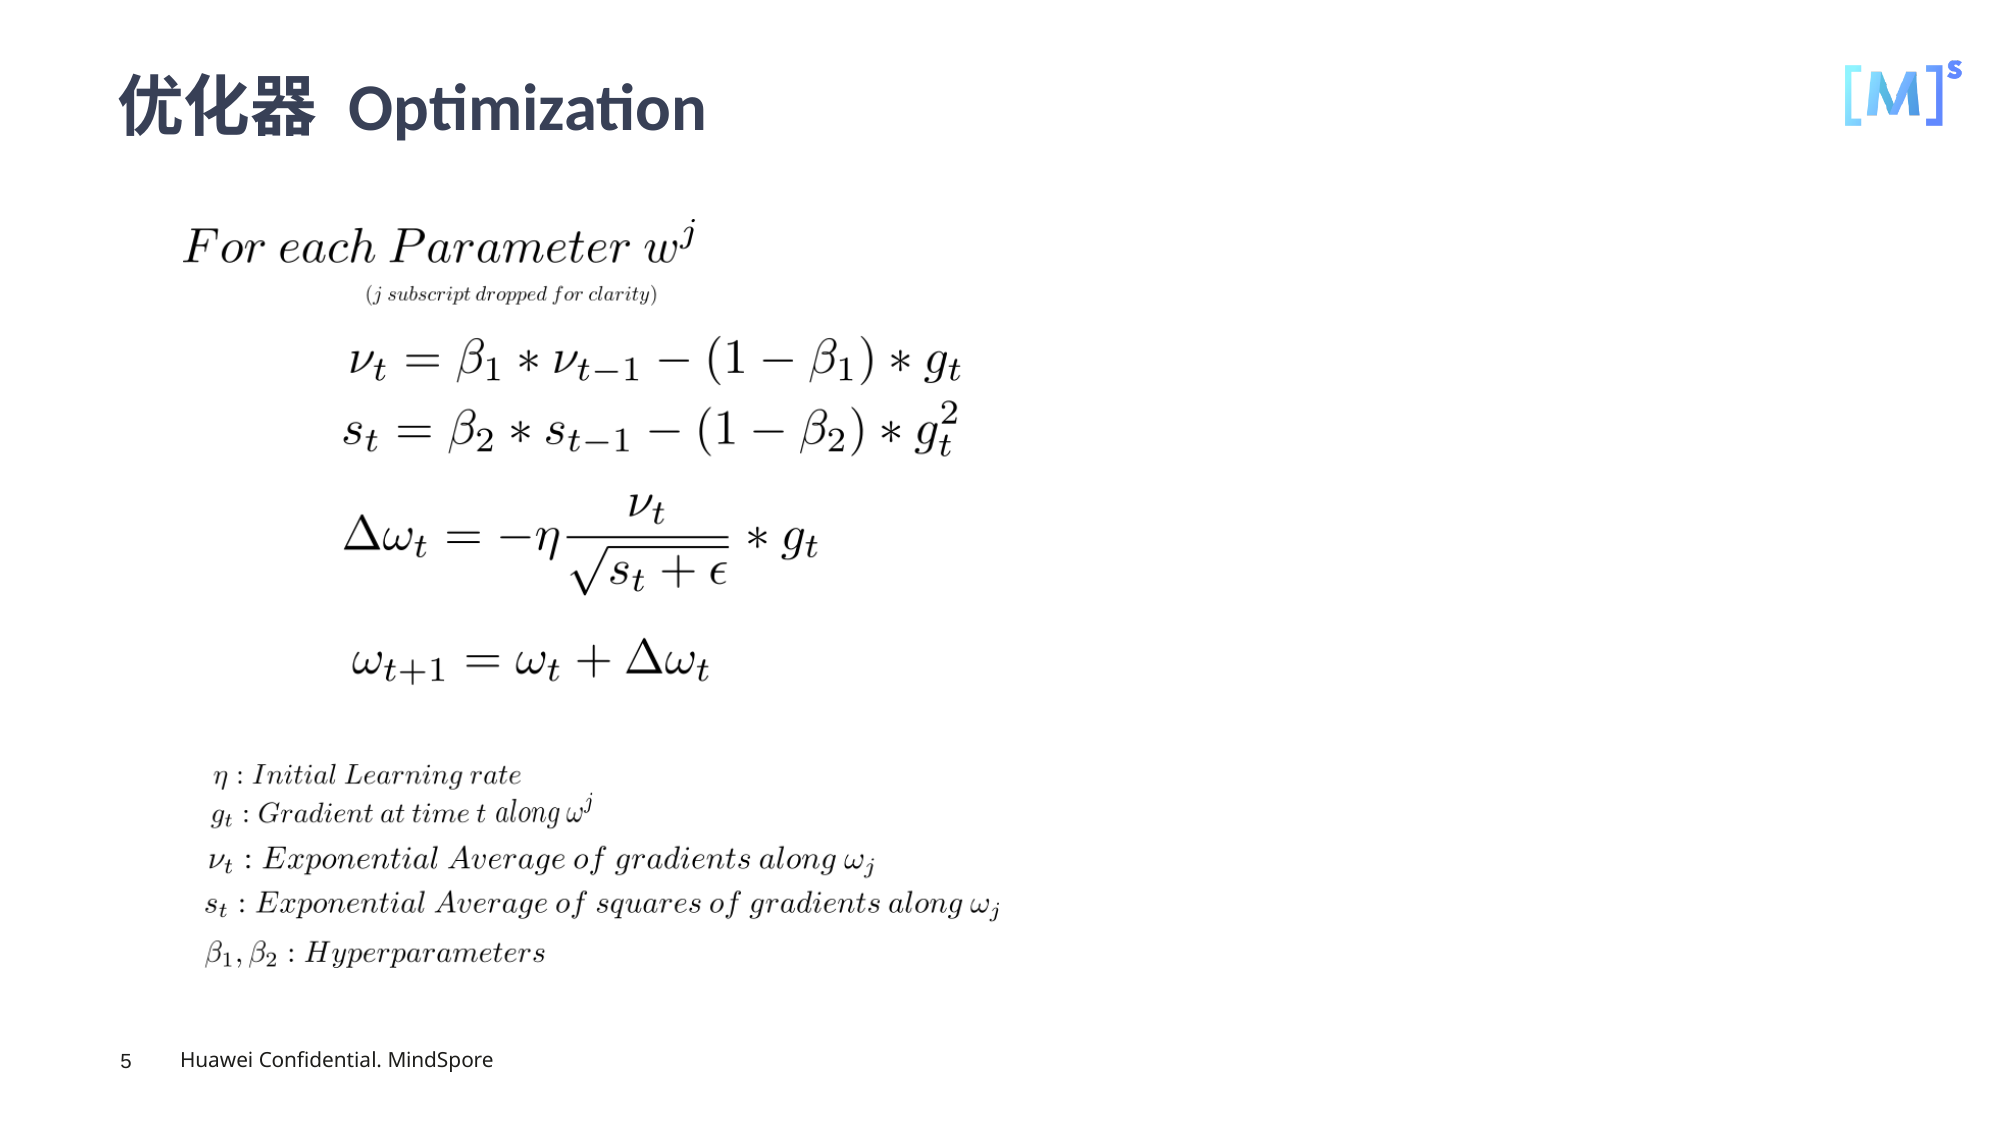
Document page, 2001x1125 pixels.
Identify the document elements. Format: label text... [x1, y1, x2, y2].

picture [1827, 50, 1967, 138]
picture [183, 219, 1000, 968]
title 优化器 Optimization [102, 56, 1901, 154]
